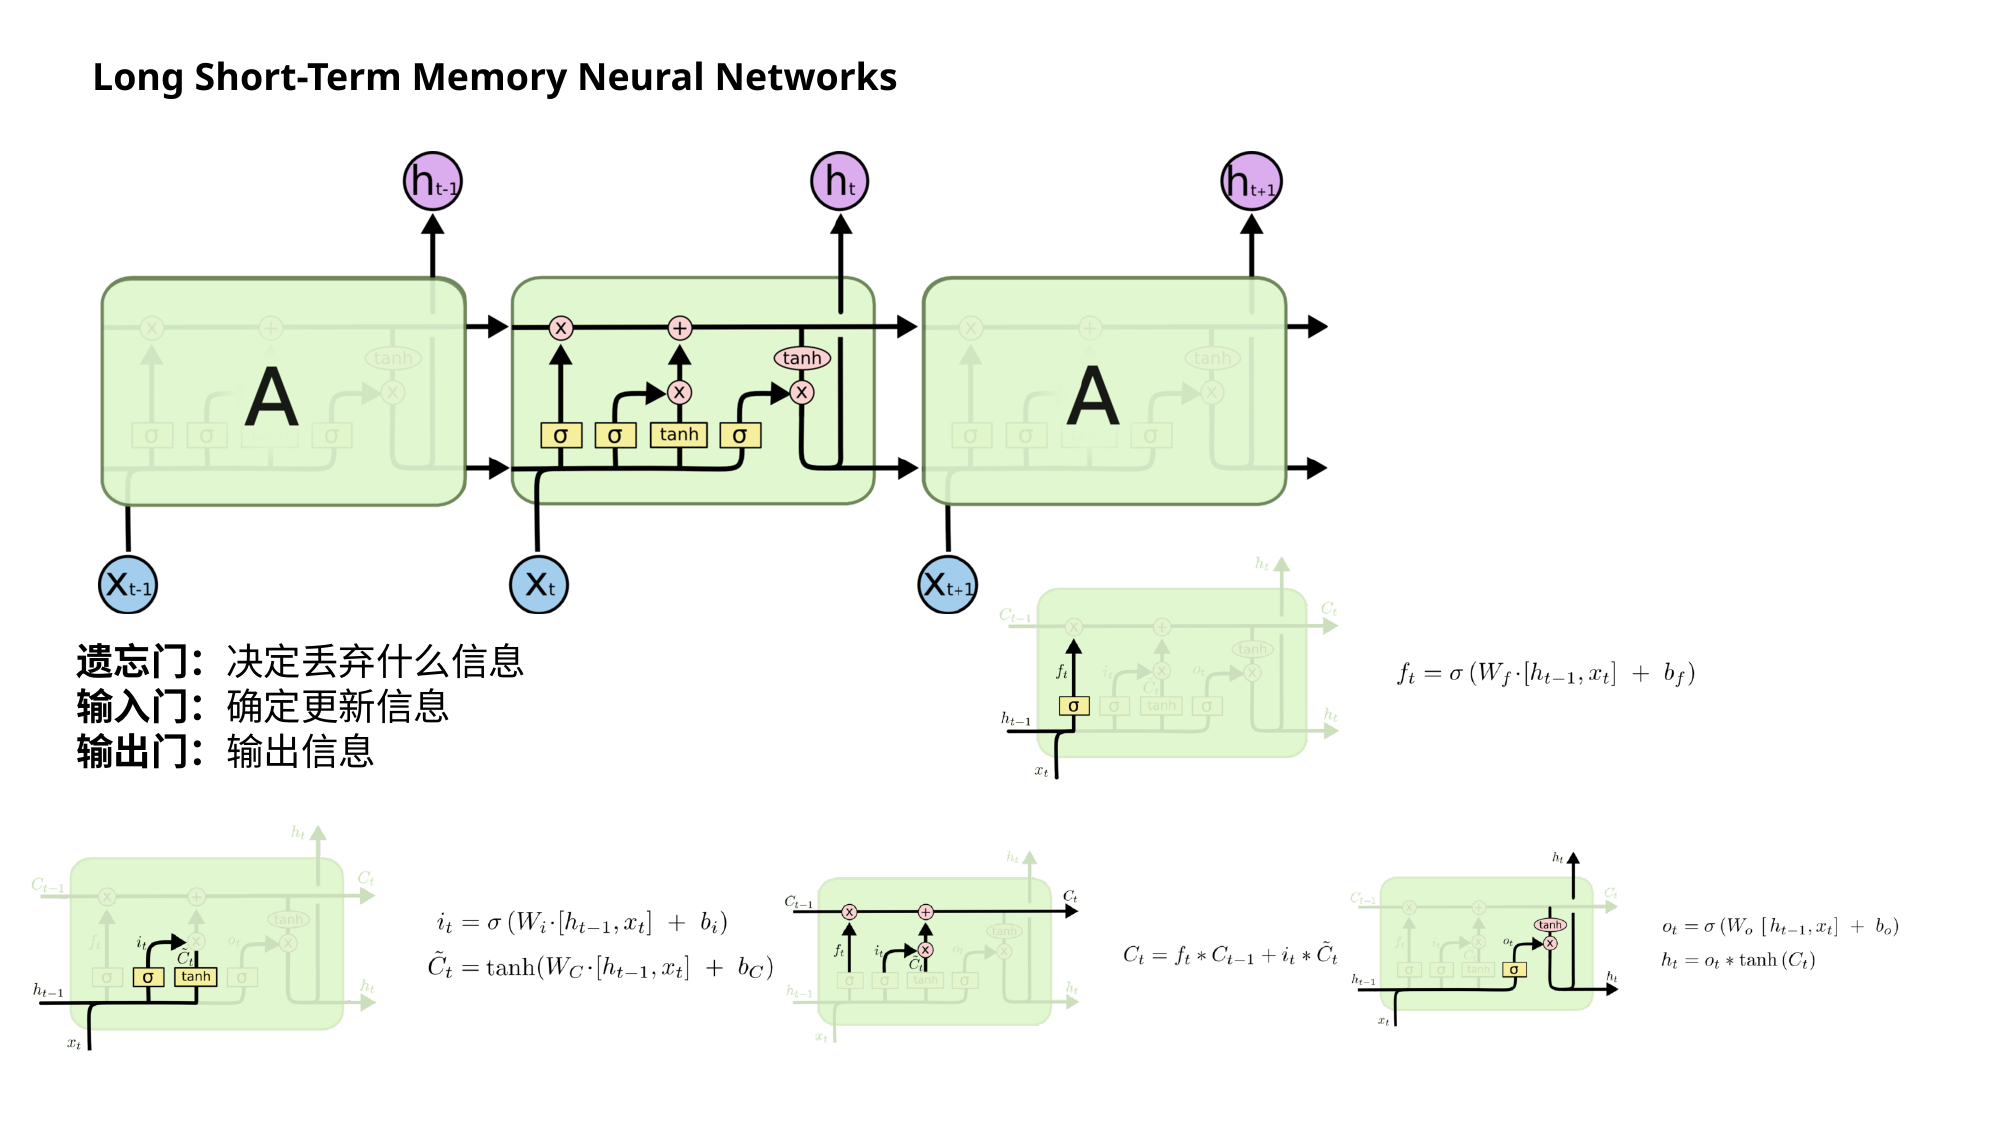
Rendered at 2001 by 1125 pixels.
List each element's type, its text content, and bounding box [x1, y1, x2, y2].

text_box Long Short-Term Memory Neural Networks [77, 45, 1328, 150]
picture [98, 151, 1735, 783]
picture [22, 819, 1931, 1054]
text_box 遗忘门：决定丢弃什么信息 输入门：确定更新信息 输出门：输出信息 [61, 630, 1256, 826]
